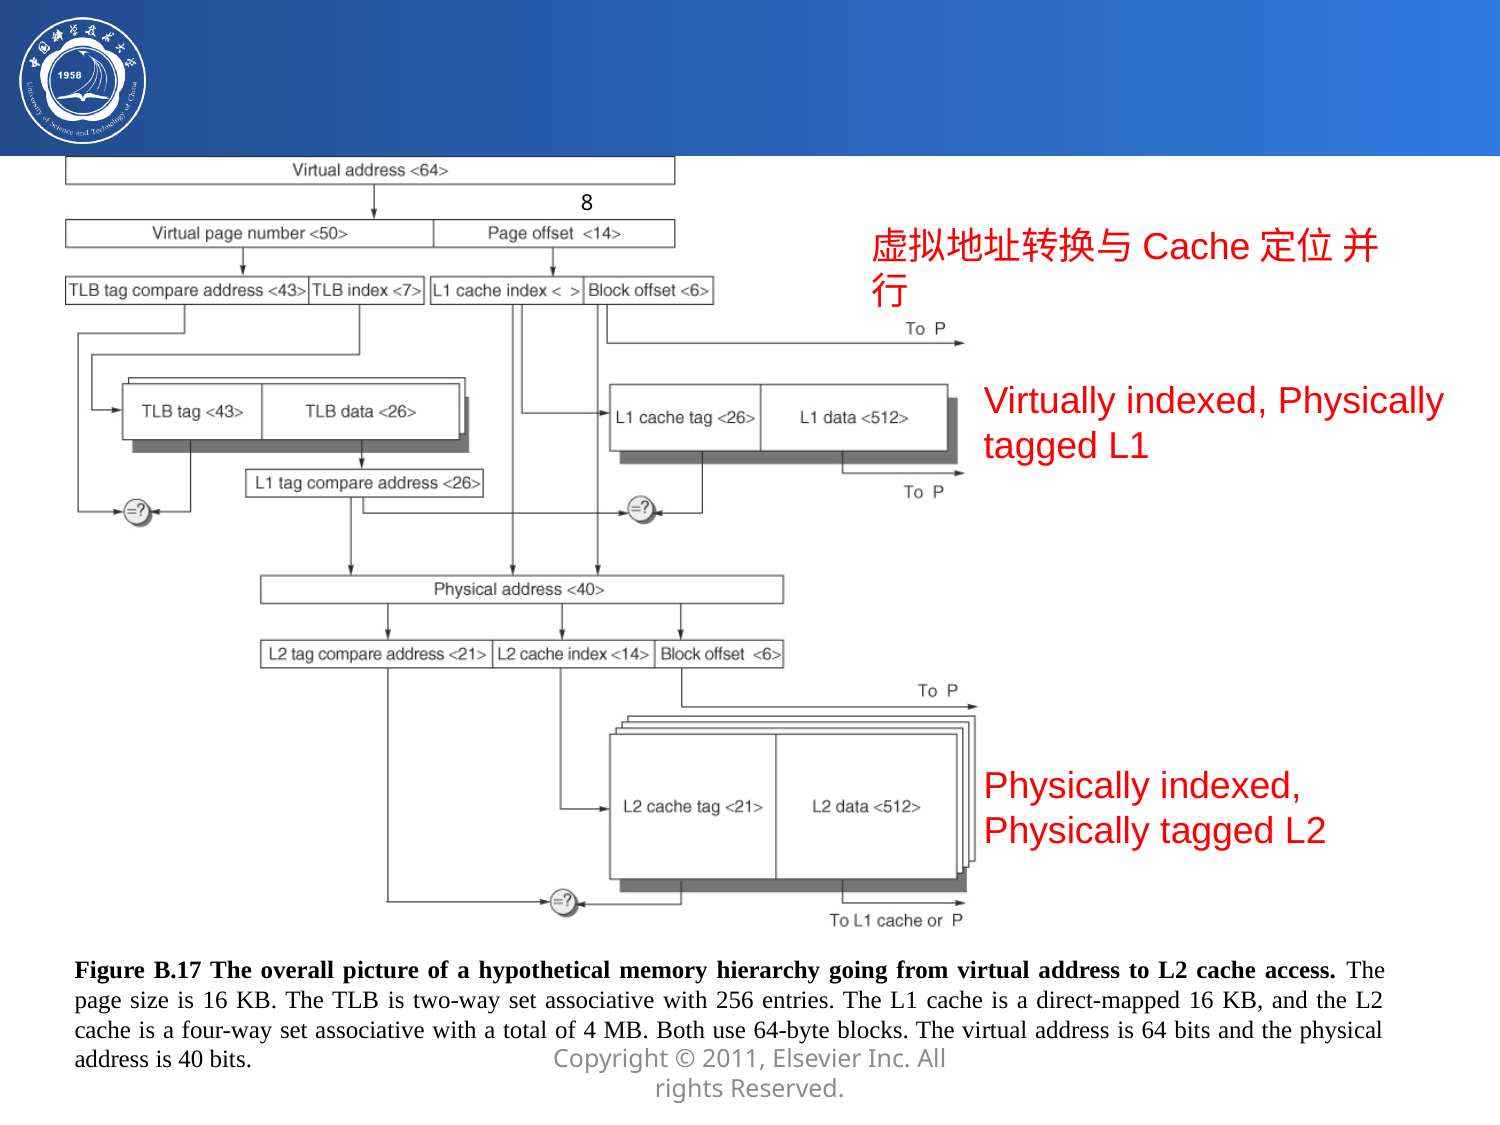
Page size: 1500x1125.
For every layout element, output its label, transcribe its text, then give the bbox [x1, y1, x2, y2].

footer Copyright © 2011, Elsevier Inc. All rights Reserved. [512, 1081, 988, 1103]
text_box Virtually indexed, Physically tagged L1 [987, 369, 1500, 474]
picture [19, 17, 146, 144]
text_box Figure B.17 The overall picture of a hypothetical memory hierarchy going from virtual address to L2 cache access. The page size is 16 KB. The TLB is two-way set associative with 256 entries. The L1 cache is a direct-mapped 16 KB, and the L2 cache is a four-way set associative with a total of 4 MB. Both use 64-byte blocks. The virtual address is 64 bits and the physical address is 40 bits. [59, 945, 1400, 1081]
text_box Physically indexed, Physically tagged L2 [987, 753, 1412, 859]
picture [64, 155, 983, 931]
text_box 虚拟地址转换与Cache定位 并行 [987, 214, 1426, 320]
